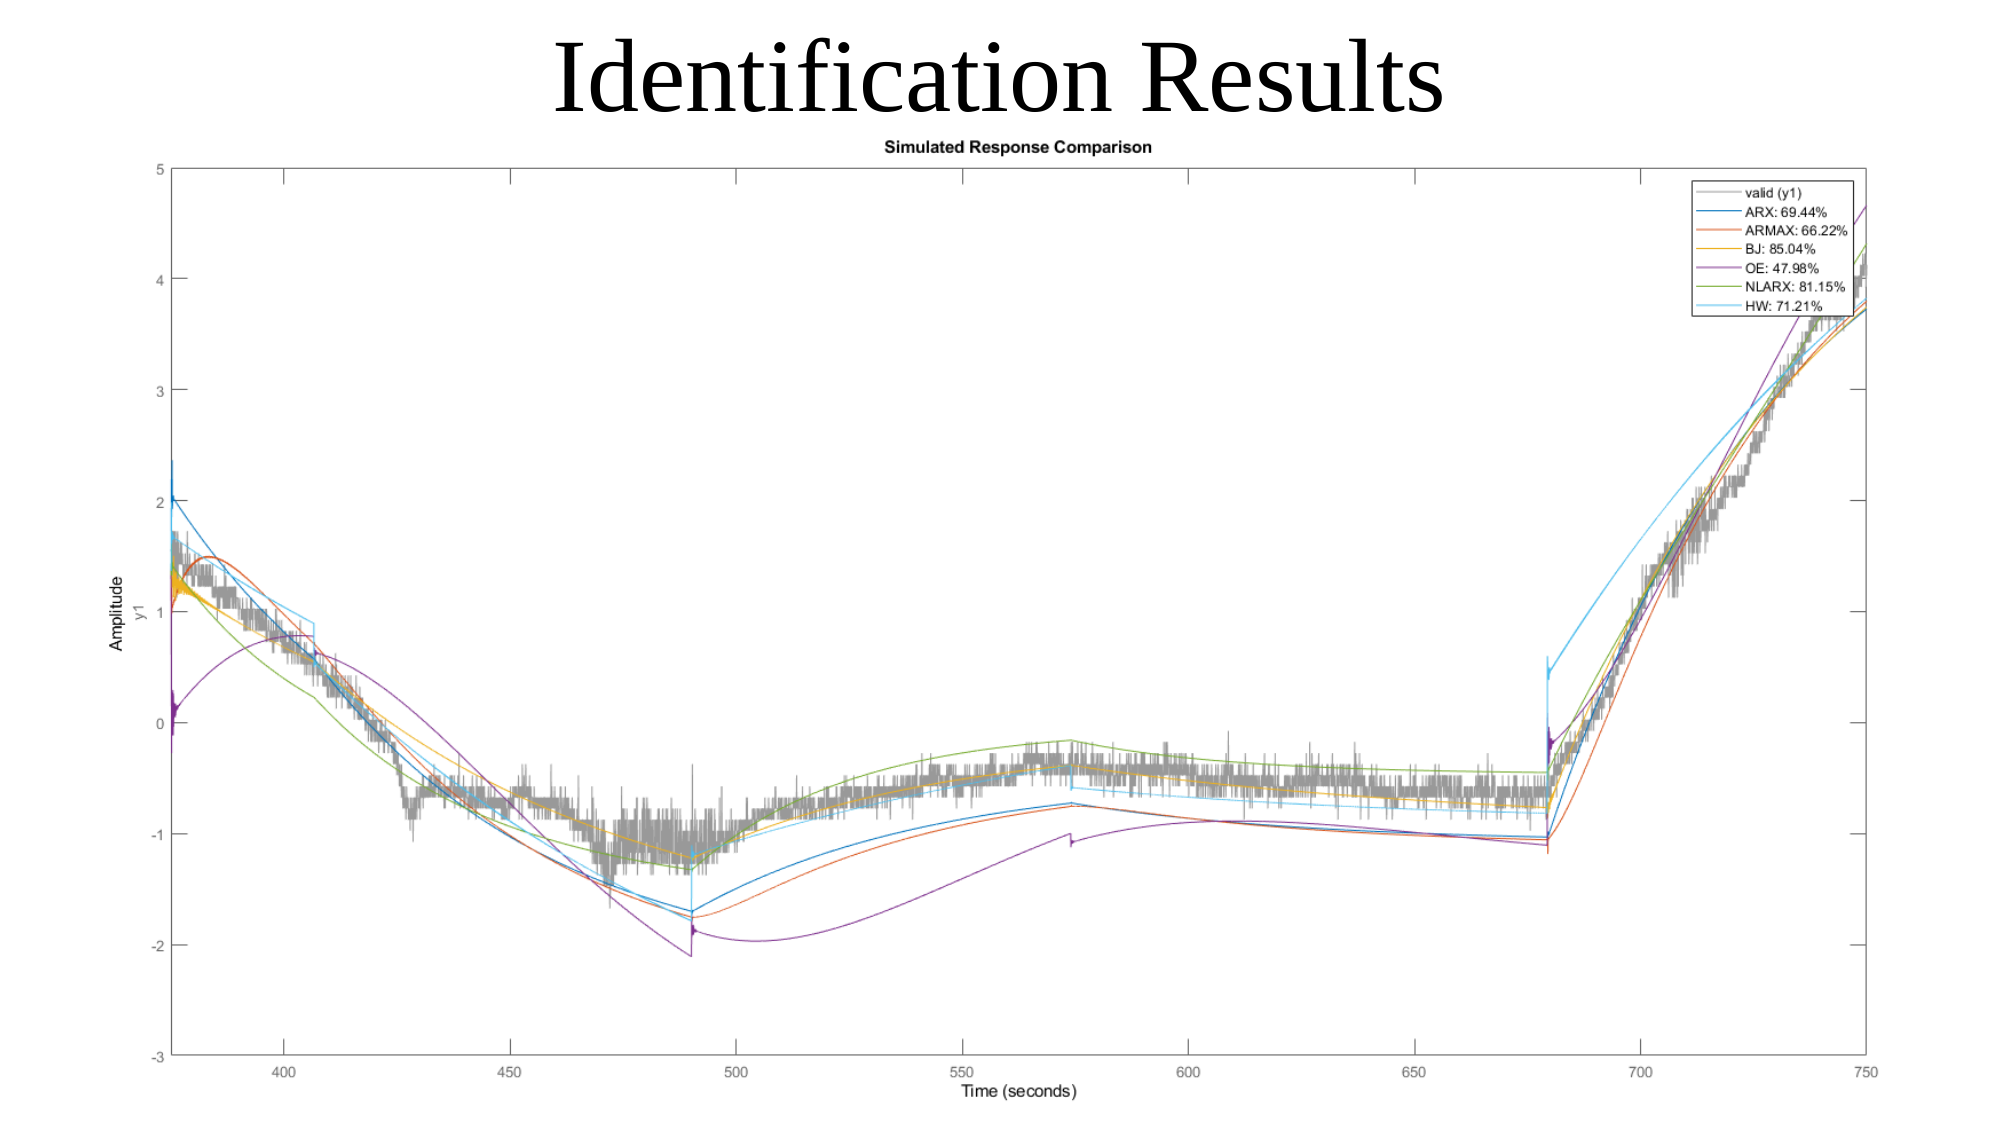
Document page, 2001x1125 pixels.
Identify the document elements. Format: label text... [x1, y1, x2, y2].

text_box Identification Results [0, 0, 2000, 140]
picture [92, 122, 1908, 1114]
